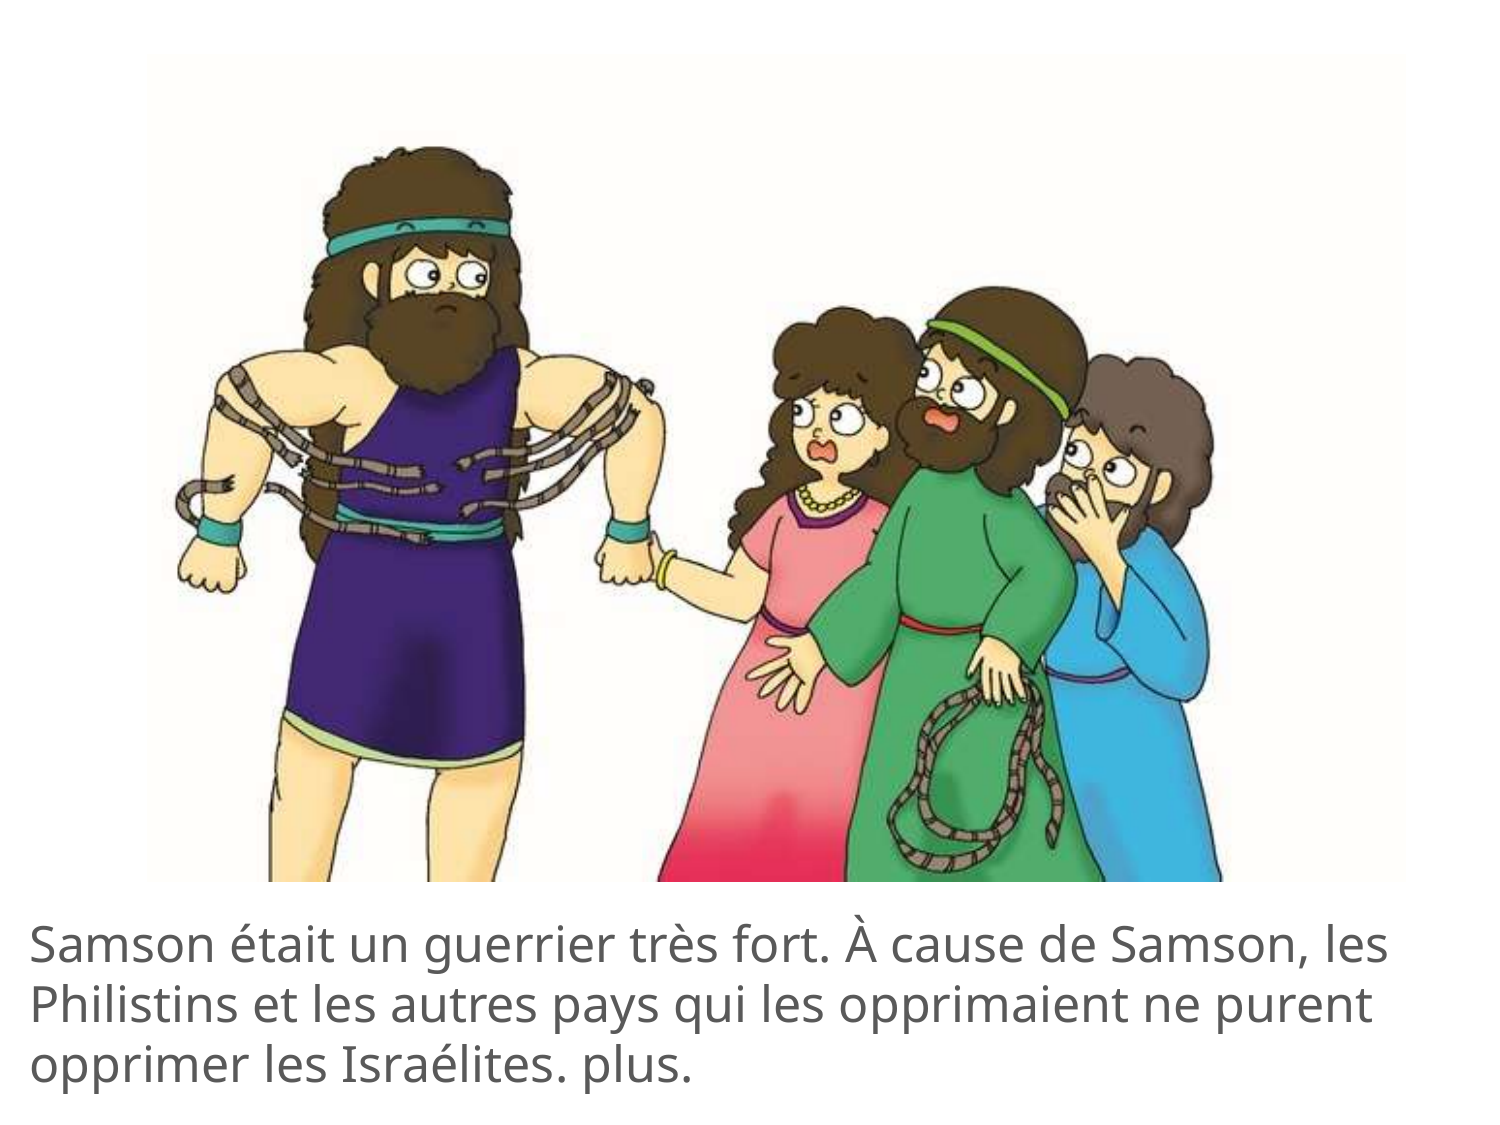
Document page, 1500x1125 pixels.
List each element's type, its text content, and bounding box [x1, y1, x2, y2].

text_box Samson était un guerrier très fort. À cause de Samson, les Philistins et les autres pays qui les opprimaient ne purent opprimer les Israélites. plus. [14, 905, 1486, 1100]
picture [147, 54, 1406, 882]
